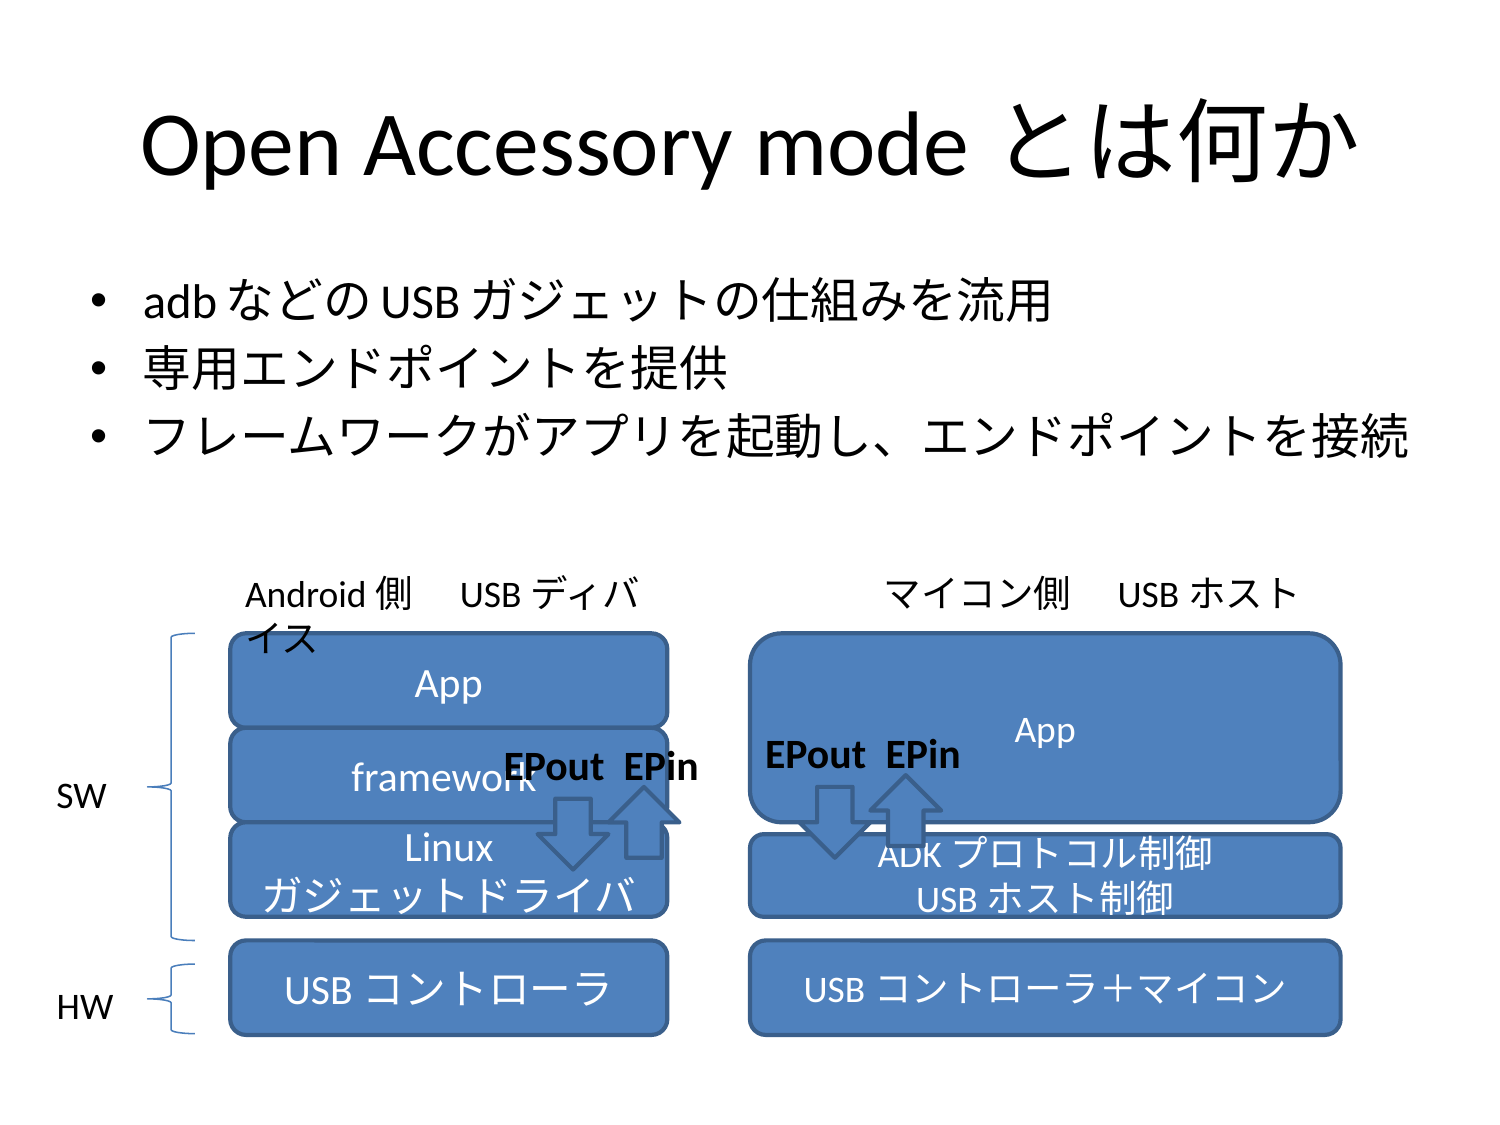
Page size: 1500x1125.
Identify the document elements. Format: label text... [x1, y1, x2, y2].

text_box EPout [488, 731, 608, 797]
list adbなどのUSBガジェットの仕組みを流用 専用エンドポイントを提供 フレームワークがアプリを起動し、エンドポイントを接続 [75, 262, 1425, 480]
text_box EPout [750, 719, 870, 785]
text_box App [747, 631, 1343, 825]
text_box Android側 USBディバイス [230, 562, 691, 668]
text_box [868, 785, 944, 849]
text_box ADKプロトコル制御 USBホスト制御 [747, 832, 1343, 919]
text_box EPin [870, 719, 976, 785]
text_box USBコントローラ＋マイコン [747, 938, 1343, 1038]
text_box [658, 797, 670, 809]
text_box [797, 785, 873, 860]
text_box SW [41, 763, 122, 823]
text_box Linux ガジェットドライバ [228, 820, 670, 919]
text_box [535, 797, 611, 872]
text_box [606, 797, 682, 860]
text_box [146, 963, 195, 1035]
text_box USBコントローラ [228, 938, 670, 1038]
text_box App [228, 641, 670, 728]
text_box マイコン側 USBホスト [868, 562, 1316, 623]
text_box [146, 632, 195, 942]
text_box EPin [608, 731, 714, 797]
text_box HW [41, 974, 129, 1035]
text_box framework [228, 725, 665, 822]
title Open Accessory modeとは何か [75, 45, 1425, 233]
